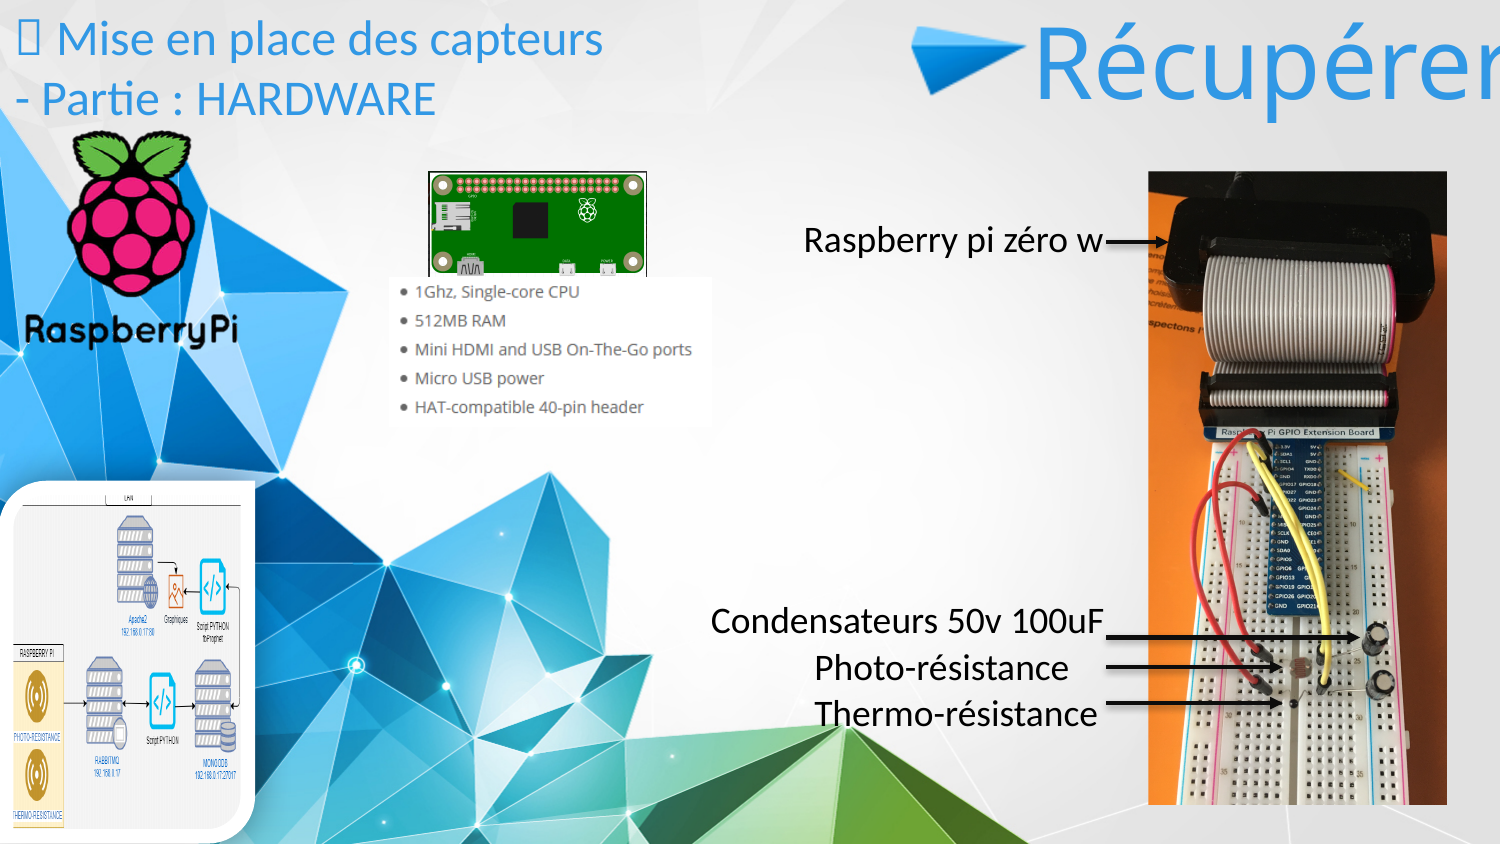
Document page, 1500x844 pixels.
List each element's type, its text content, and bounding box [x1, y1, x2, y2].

text_box Thermo-résistance [799, 695, 1115, 742]
text_box Raspberry pi zéro w [789, 207, 1125, 268]
picture [925, 17, 1032, 102]
text_box Photo-résistance [799, 635, 1115, 695]
subtitle Récupérer [925, 0, 1500, 121]
text_box Condensateurs 50v 100uF [696, 588, 975, 649]
text_box  Mise en place des capteurs - Partie : HARDWARE [0, 0, 925, 133]
picture [0, 96, 1500, 844]
